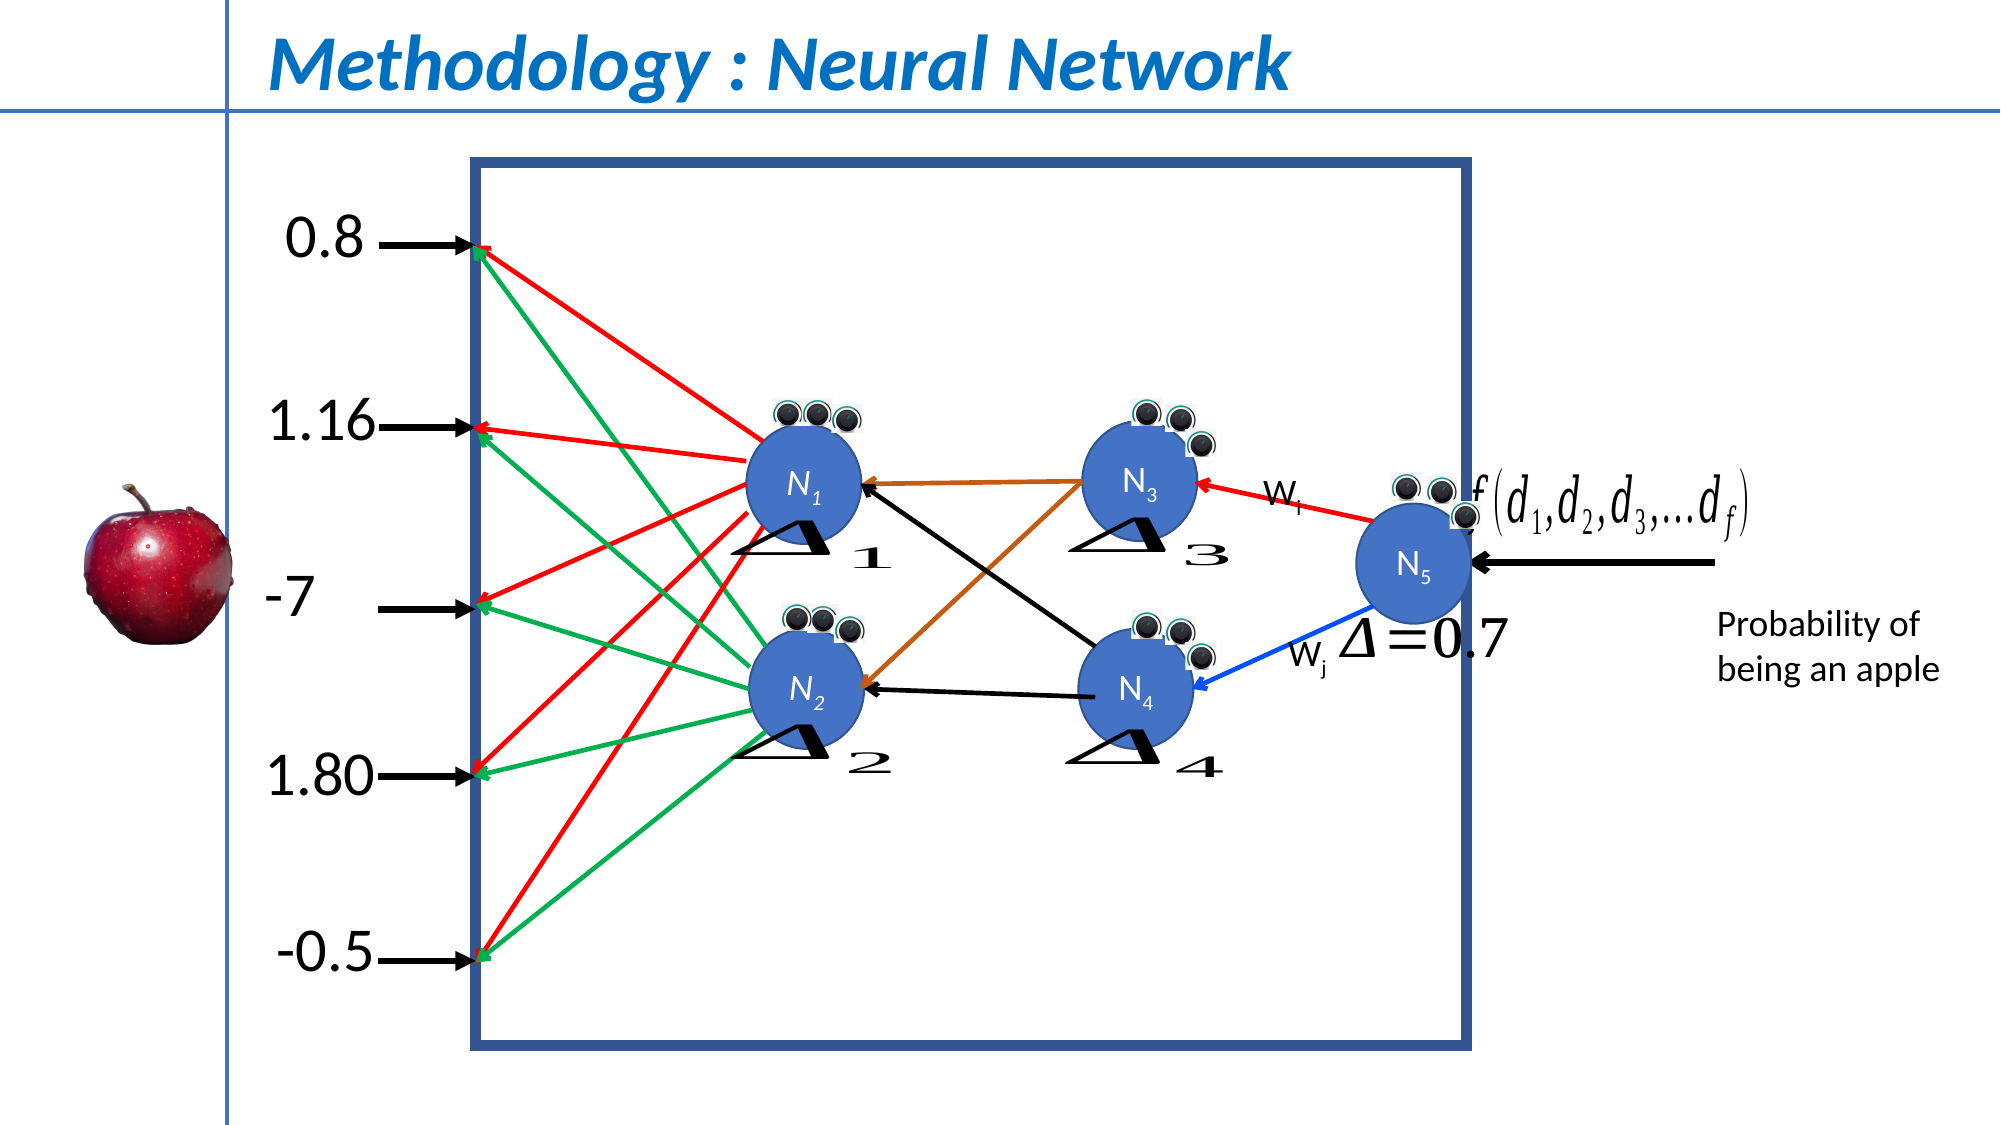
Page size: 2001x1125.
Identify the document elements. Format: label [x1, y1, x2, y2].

text_box [250, 161, 1715, 1047]
list [252, 15, 1876, 111]
text_box [1702, 591, 1963, 696]
picture [83, 483, 234, 645]
